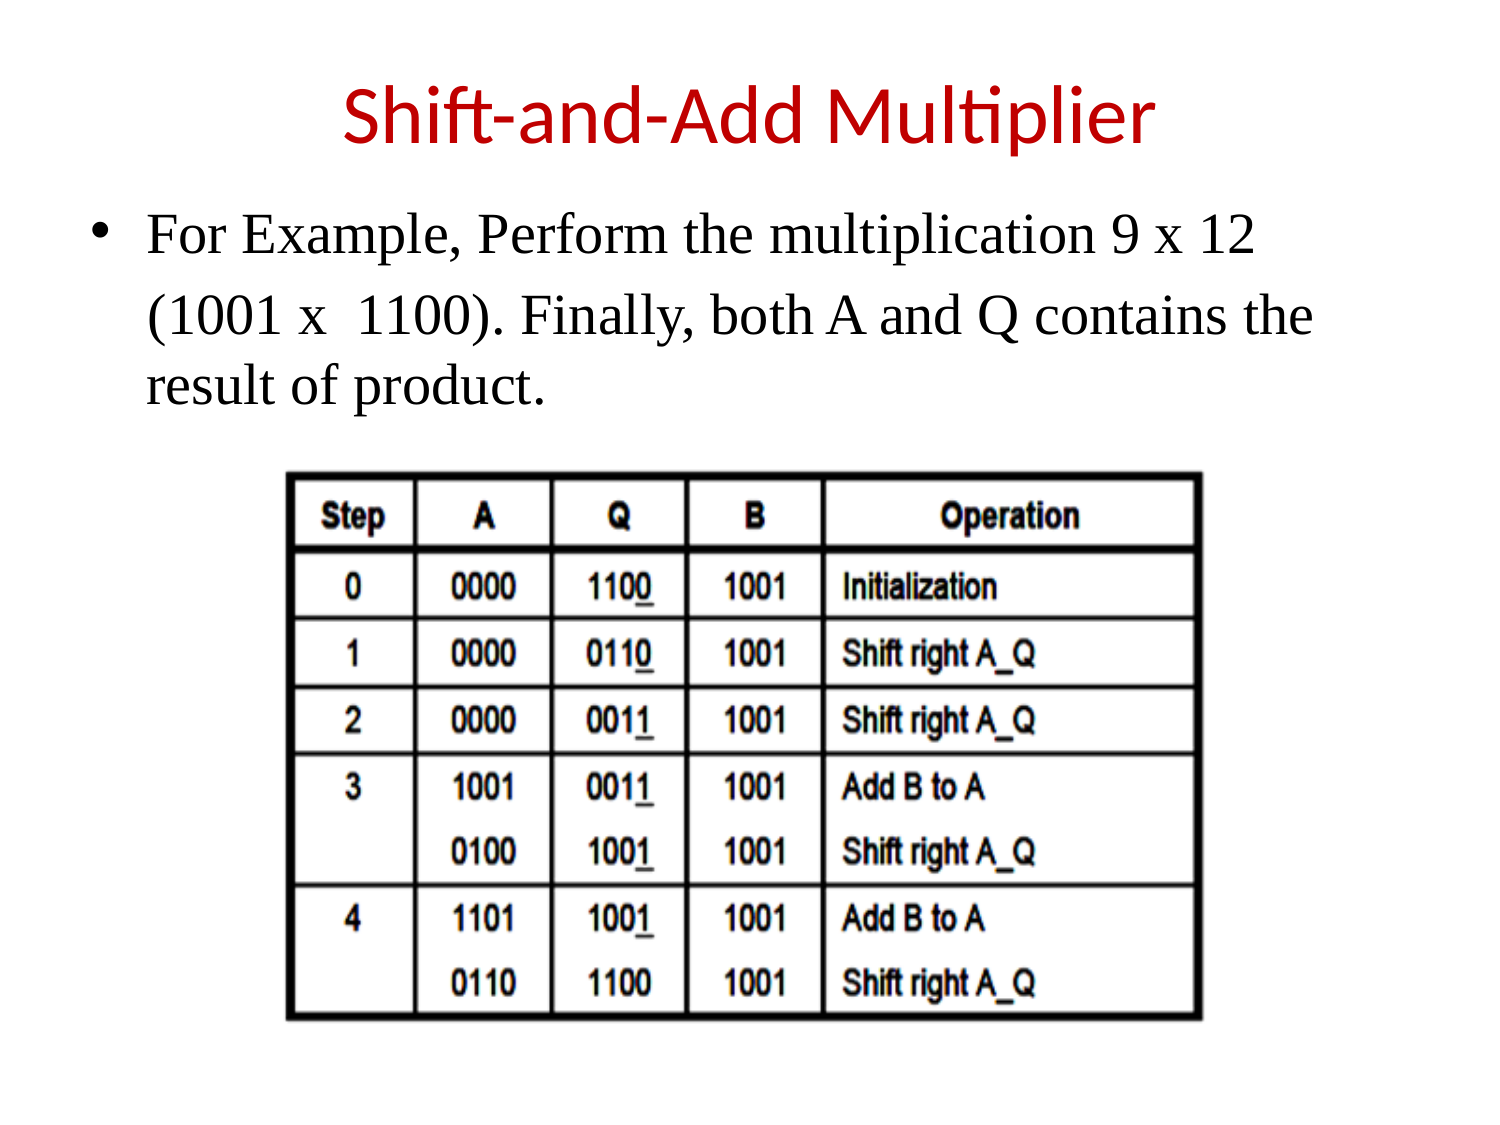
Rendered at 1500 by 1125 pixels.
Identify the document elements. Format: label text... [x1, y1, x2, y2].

picture [274, 455, 1226, 1038]
list For Example, Perform the multiplication 9 x 12 (1001 x 1100). Finally, both A and Q contains the result of product. [75, 187, 1425, 438]
title Shift-and-Add Multiplier [75, 45, 1425, 175]
